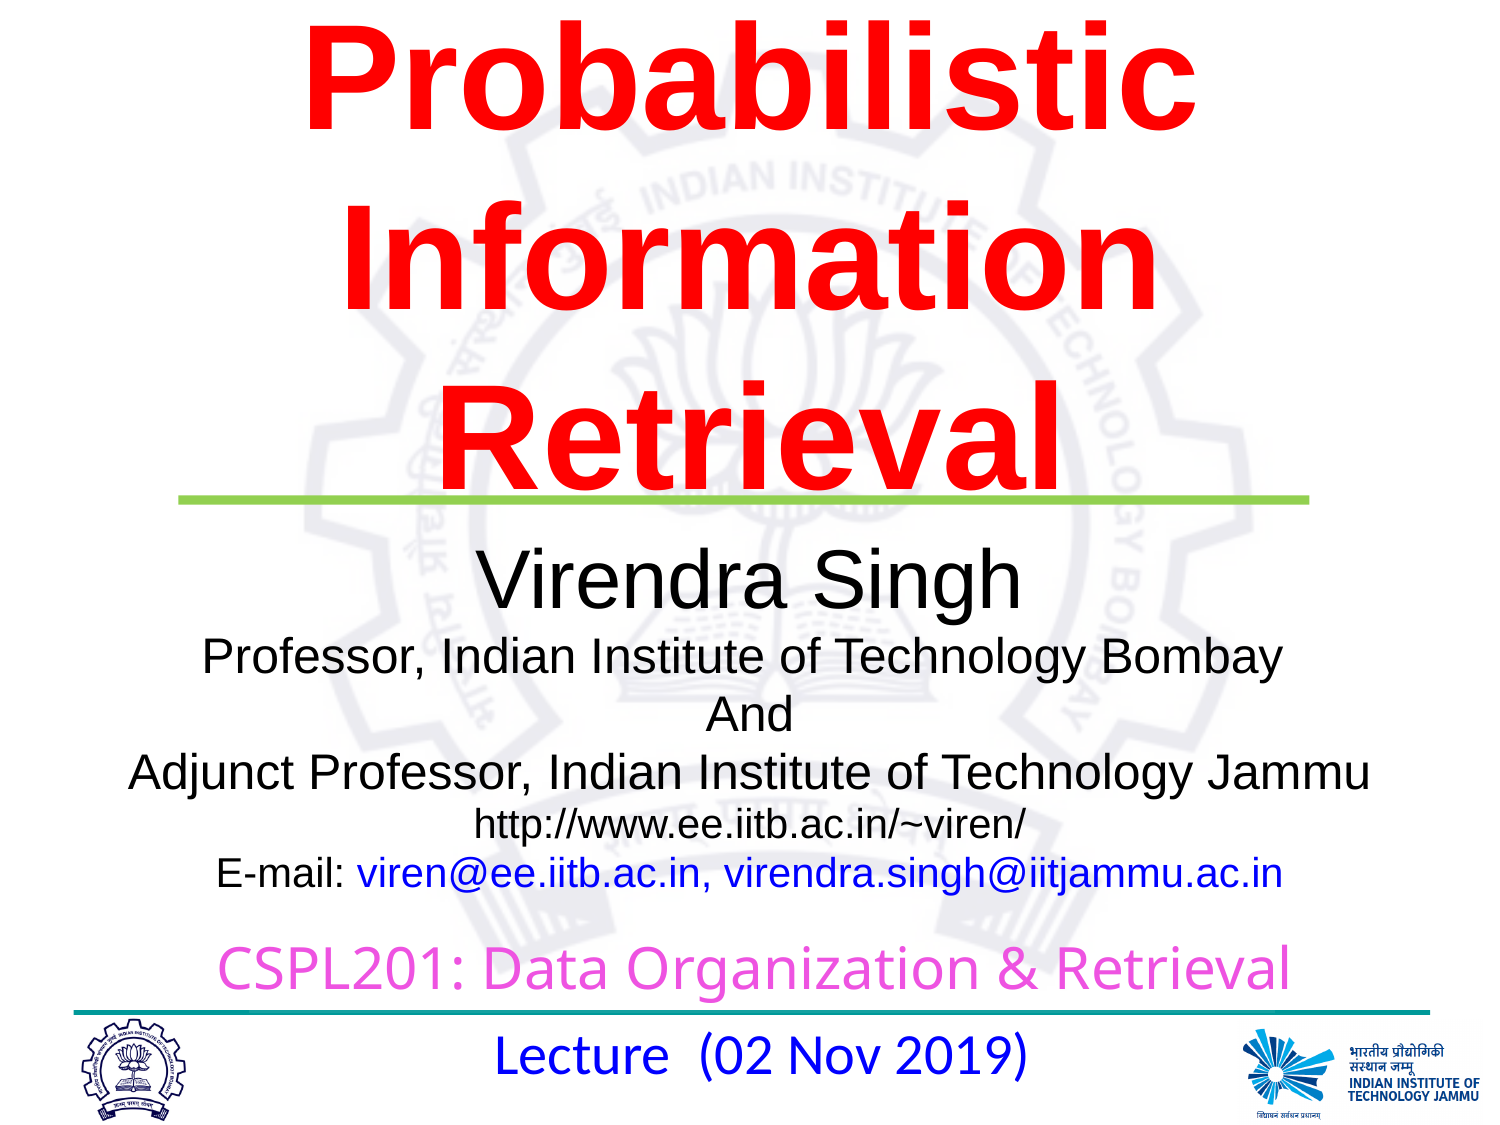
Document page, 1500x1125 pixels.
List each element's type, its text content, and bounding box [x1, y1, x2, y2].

subtitle Virendra Singh Professor, Indian Institute of Technology Bombay And Adjunct Professor, Indian Institute of Technology Jammu http://www.ee.iitb.ac.in/~viren/ E-mail: viren@ee.iitb.ac.in, virendra.singh@iitjammu.ac.in [99, 537, 1400, 912]
picture [75, 1094, 188, 1125]
title Probabilistic Information Retrieval [24, 125, 1477, 375]
picture [1237, 1094, 1483, 1125]
text_box CSPL201: Data Organization & Retrieval Lecture (02 Nov 2019) [24, 937, 1500, 1094]
